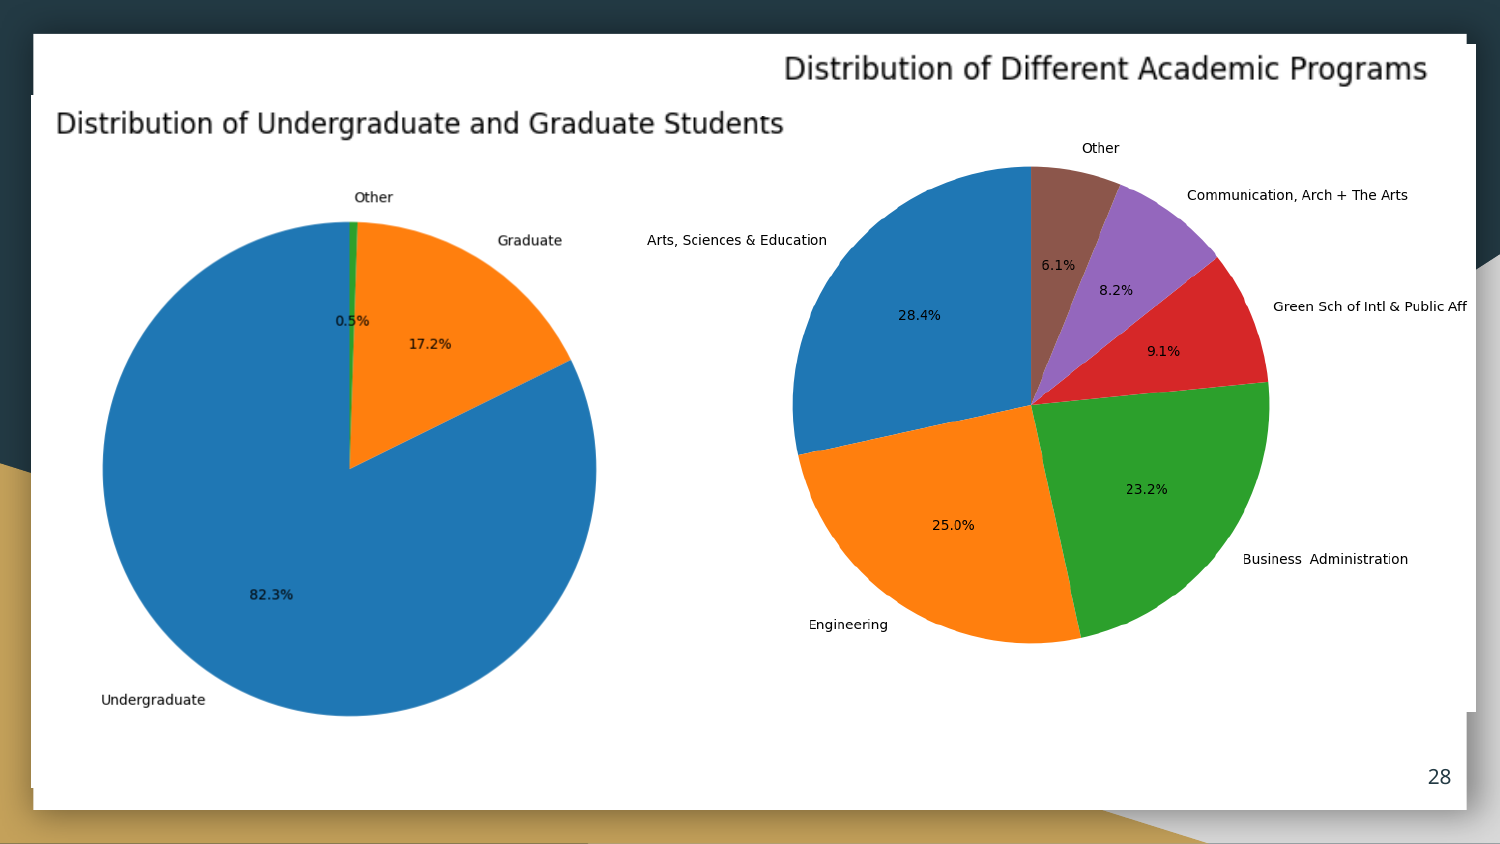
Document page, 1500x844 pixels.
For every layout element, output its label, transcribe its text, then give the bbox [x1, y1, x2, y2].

slide_number ‹#› [1376, 745, 1467, 810]
picture [30, 38, 1476, 788]
